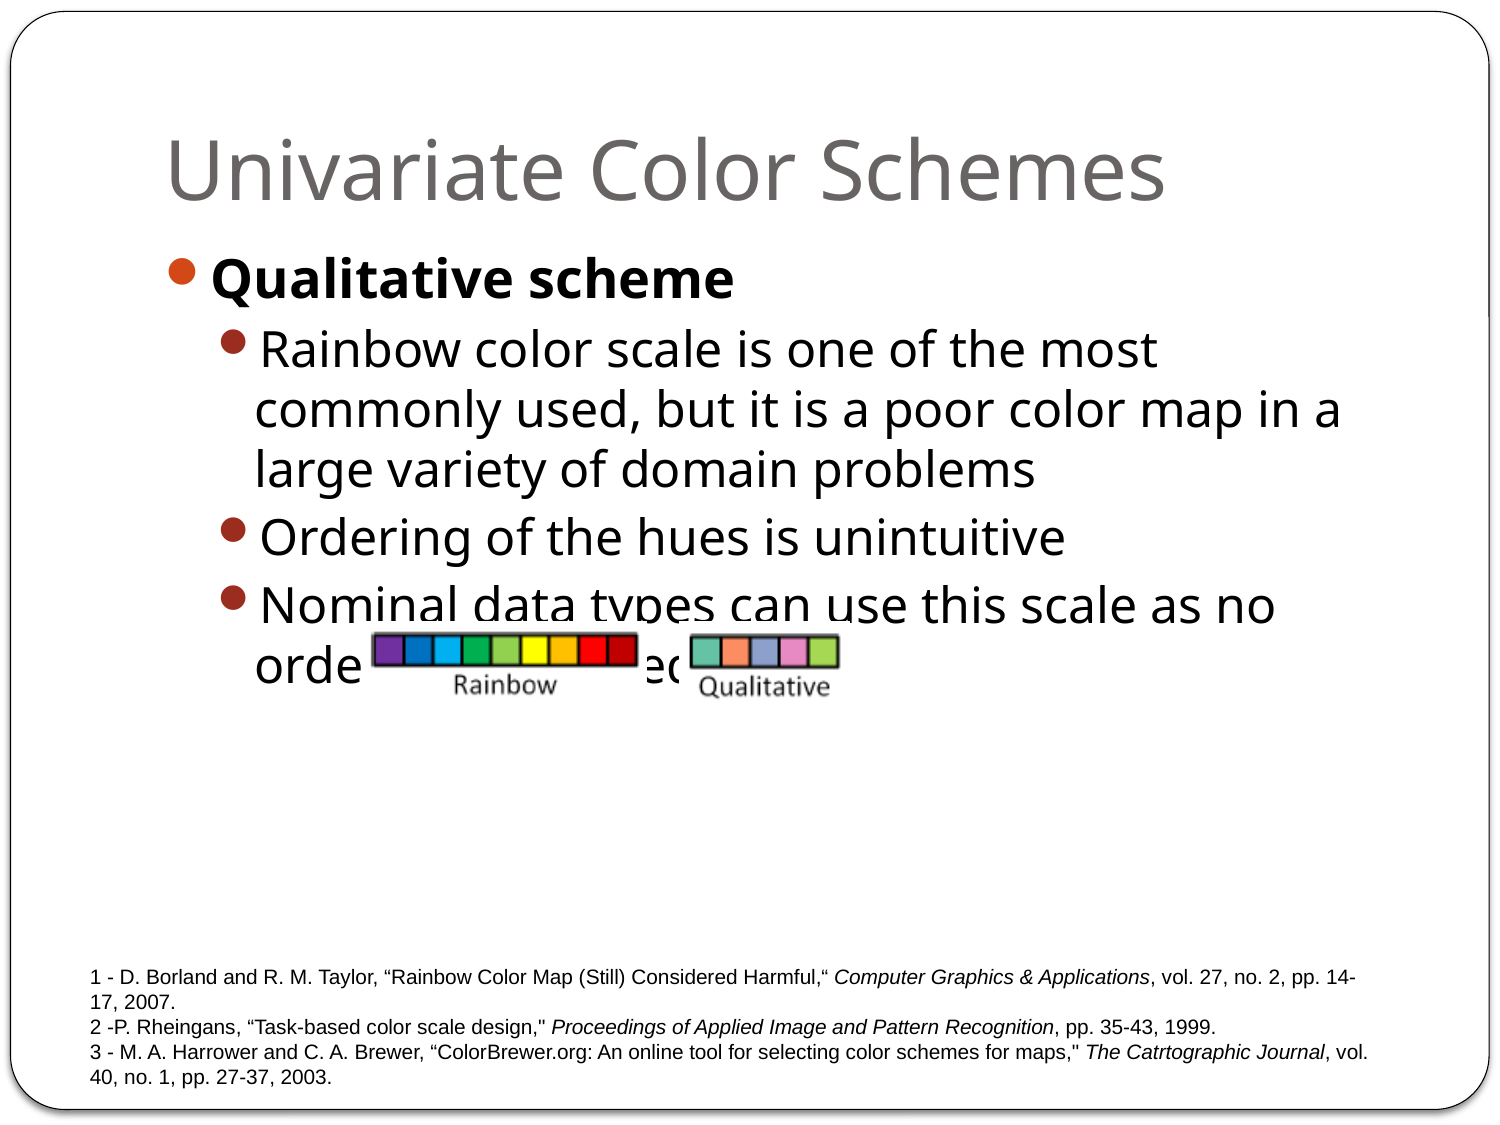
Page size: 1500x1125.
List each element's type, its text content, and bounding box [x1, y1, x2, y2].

picture [362, 621, 648, 710]
list Qualitative scheme Rainbow color scale is one of the most commonly used, but it is a poor color map in a large variety of domain problems Ordering of the hues is unintuitive Nominal data types can use this scale as no ordering is implied [150, 237, 1425, 988]
title Univariate Color Schemes [150, 45, 1425, 233]
text_box 1 - D. Borland and R. M. Taylor, “Rainbow Color Map (Still) Considered Harmful,“ Computer Graphics & Applications, vol. 27, no. 2, pp. 14-17, 2007. 2 -P. Rheingans, “Task-based color scale design," Proceedings of Applied Image and Pattern Recognition, pp. 35-43, 1999. 3 - M. A. Harrower and C. A. Brewer, “ColorBrewer.org: An online tool for selecting color schemes for maps," The Catrtographic Journal, vol. 40, no. 1, pp. 27-37, 2003. [74, 955, 1394, 1096]
picture [679, 621, 851, 714]
